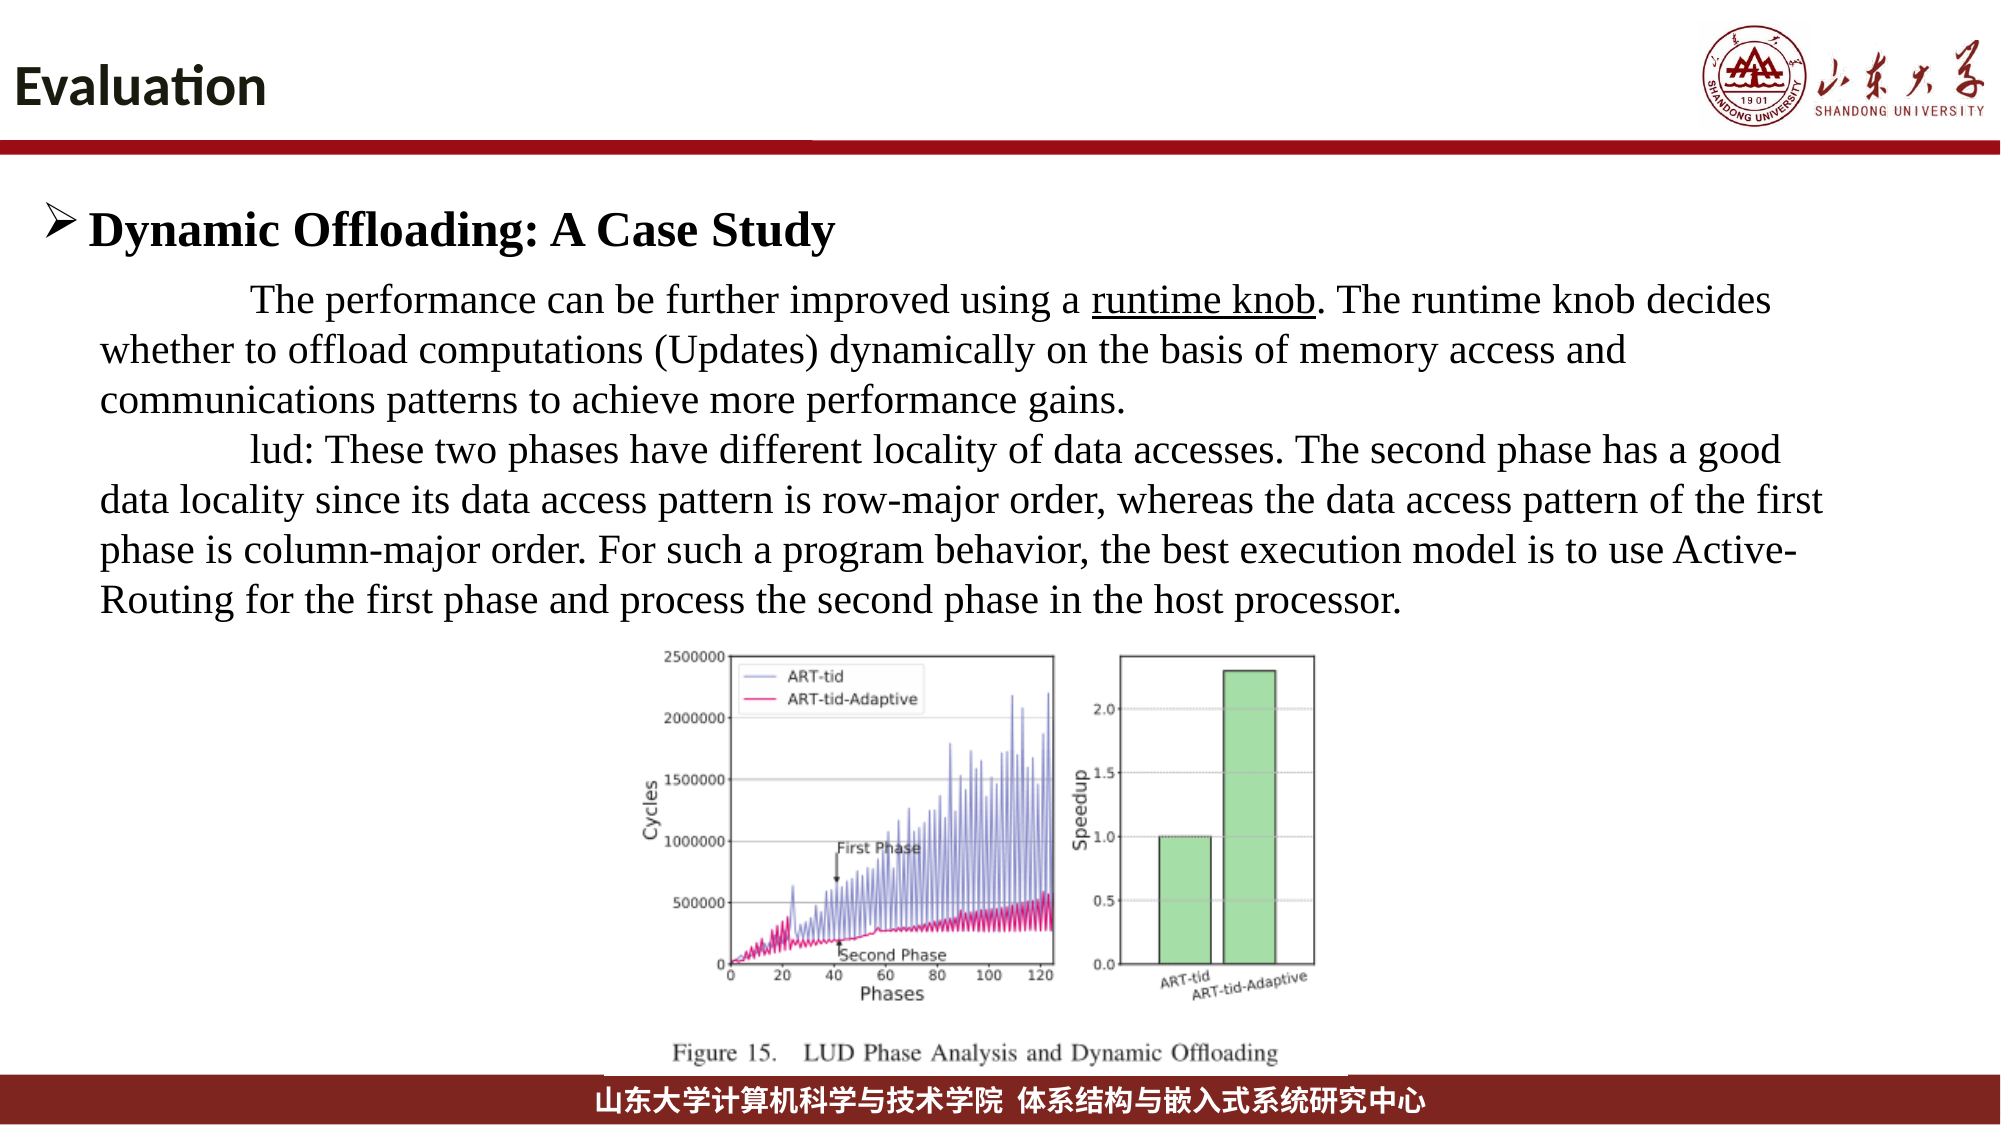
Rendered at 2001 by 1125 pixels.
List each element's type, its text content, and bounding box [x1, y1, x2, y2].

picture [1698, 21, 1985, 130]
text_box Dynamic Offloading: A Case Study [26, 189, 852, 264]
picture [604, 631, 1348, 1076]
text_box The performance can be further improved using a runtime knob. The runtime knob decides whether to offload computations (Updates) dynamically on the basis of memory access and communications patterns to achieve more performance gains. lud: These two phases have different locality of data accesses. The second phase has a good data locality since its data access pattern is row-major order, whereas the data access pattern of the first phase is column-major order. For such a program behavior, the best execution model is to use Active-Routing for the first phase and process the second phase in the host processor. [85, 264, 1867, 630]
title Evaluation [0, 48, 1575, 161]
